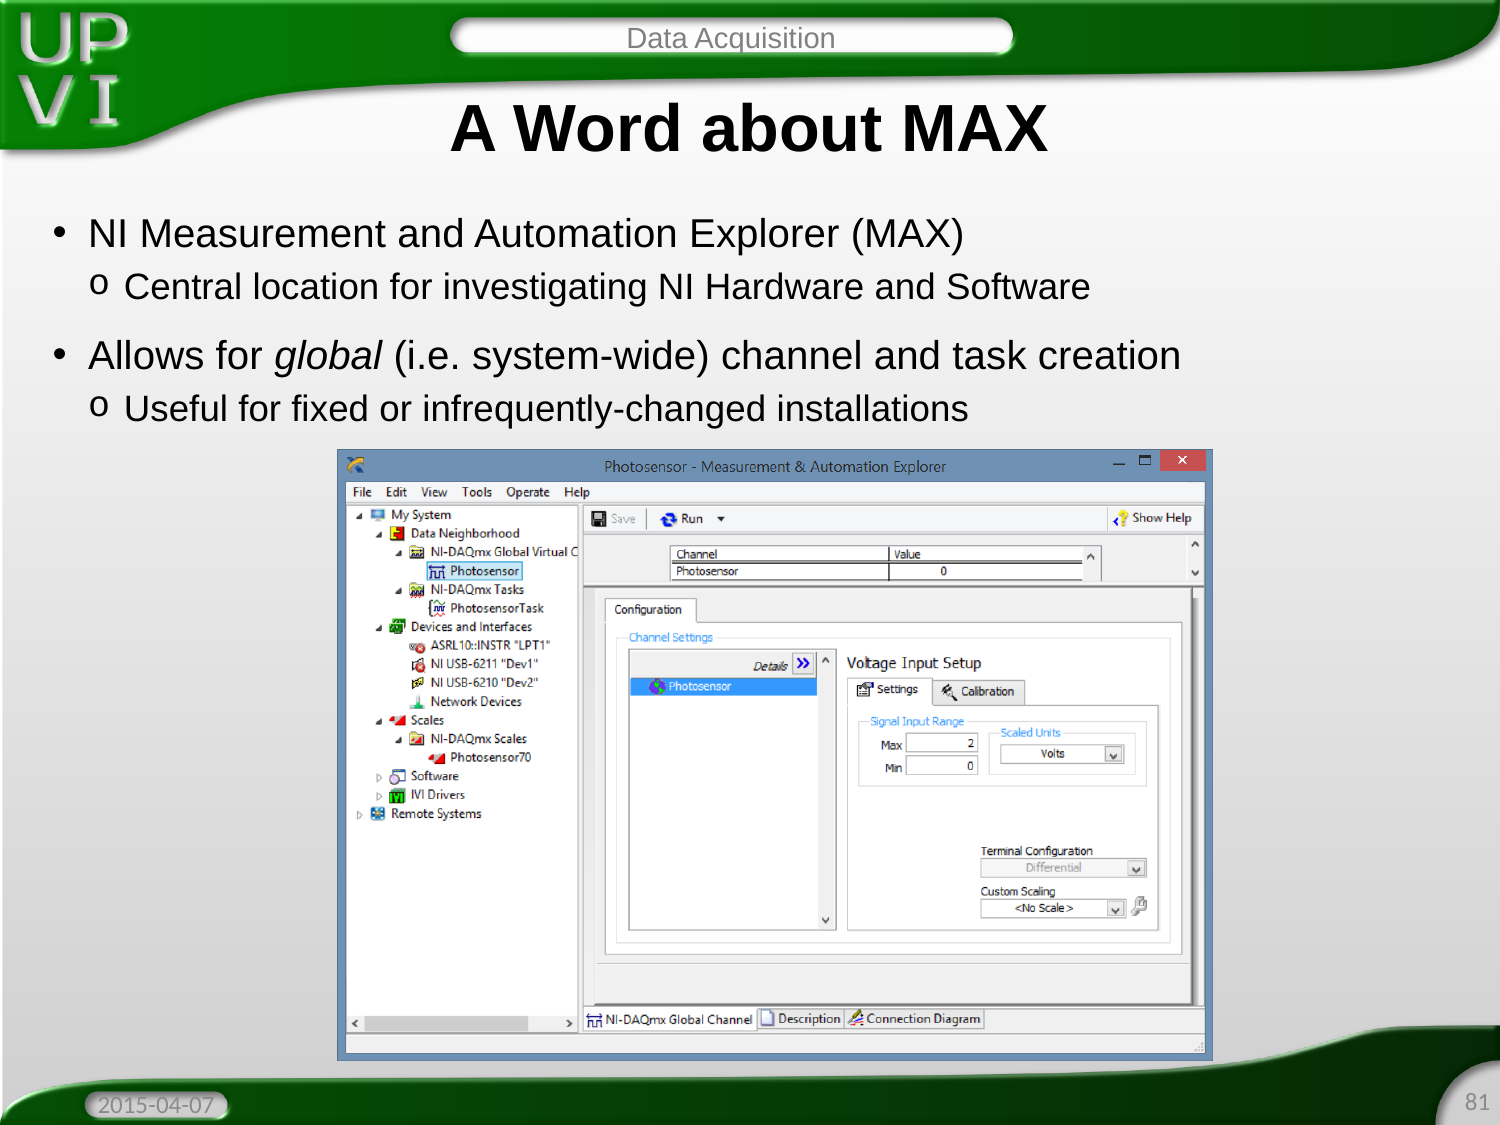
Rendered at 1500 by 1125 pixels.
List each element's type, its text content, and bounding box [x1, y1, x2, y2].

list NI Measurement and Automation Explorer (MAX) Central location for investigating NI Hardware and Software Allows for global (i.e. system-wide) channel and task creation Useful for fixed or infrequently-changed installations [37, 200, 1463, 438]
footer Data Acquisition [450, 6, 1013, 67]
title A Word about MAX [75, 75, 1425, 175]
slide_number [75, 1073, 238, 1125]
slide_number 81 [1155, 1069, 1500, 1125]
picture [0, 0, 1500, 1125]
